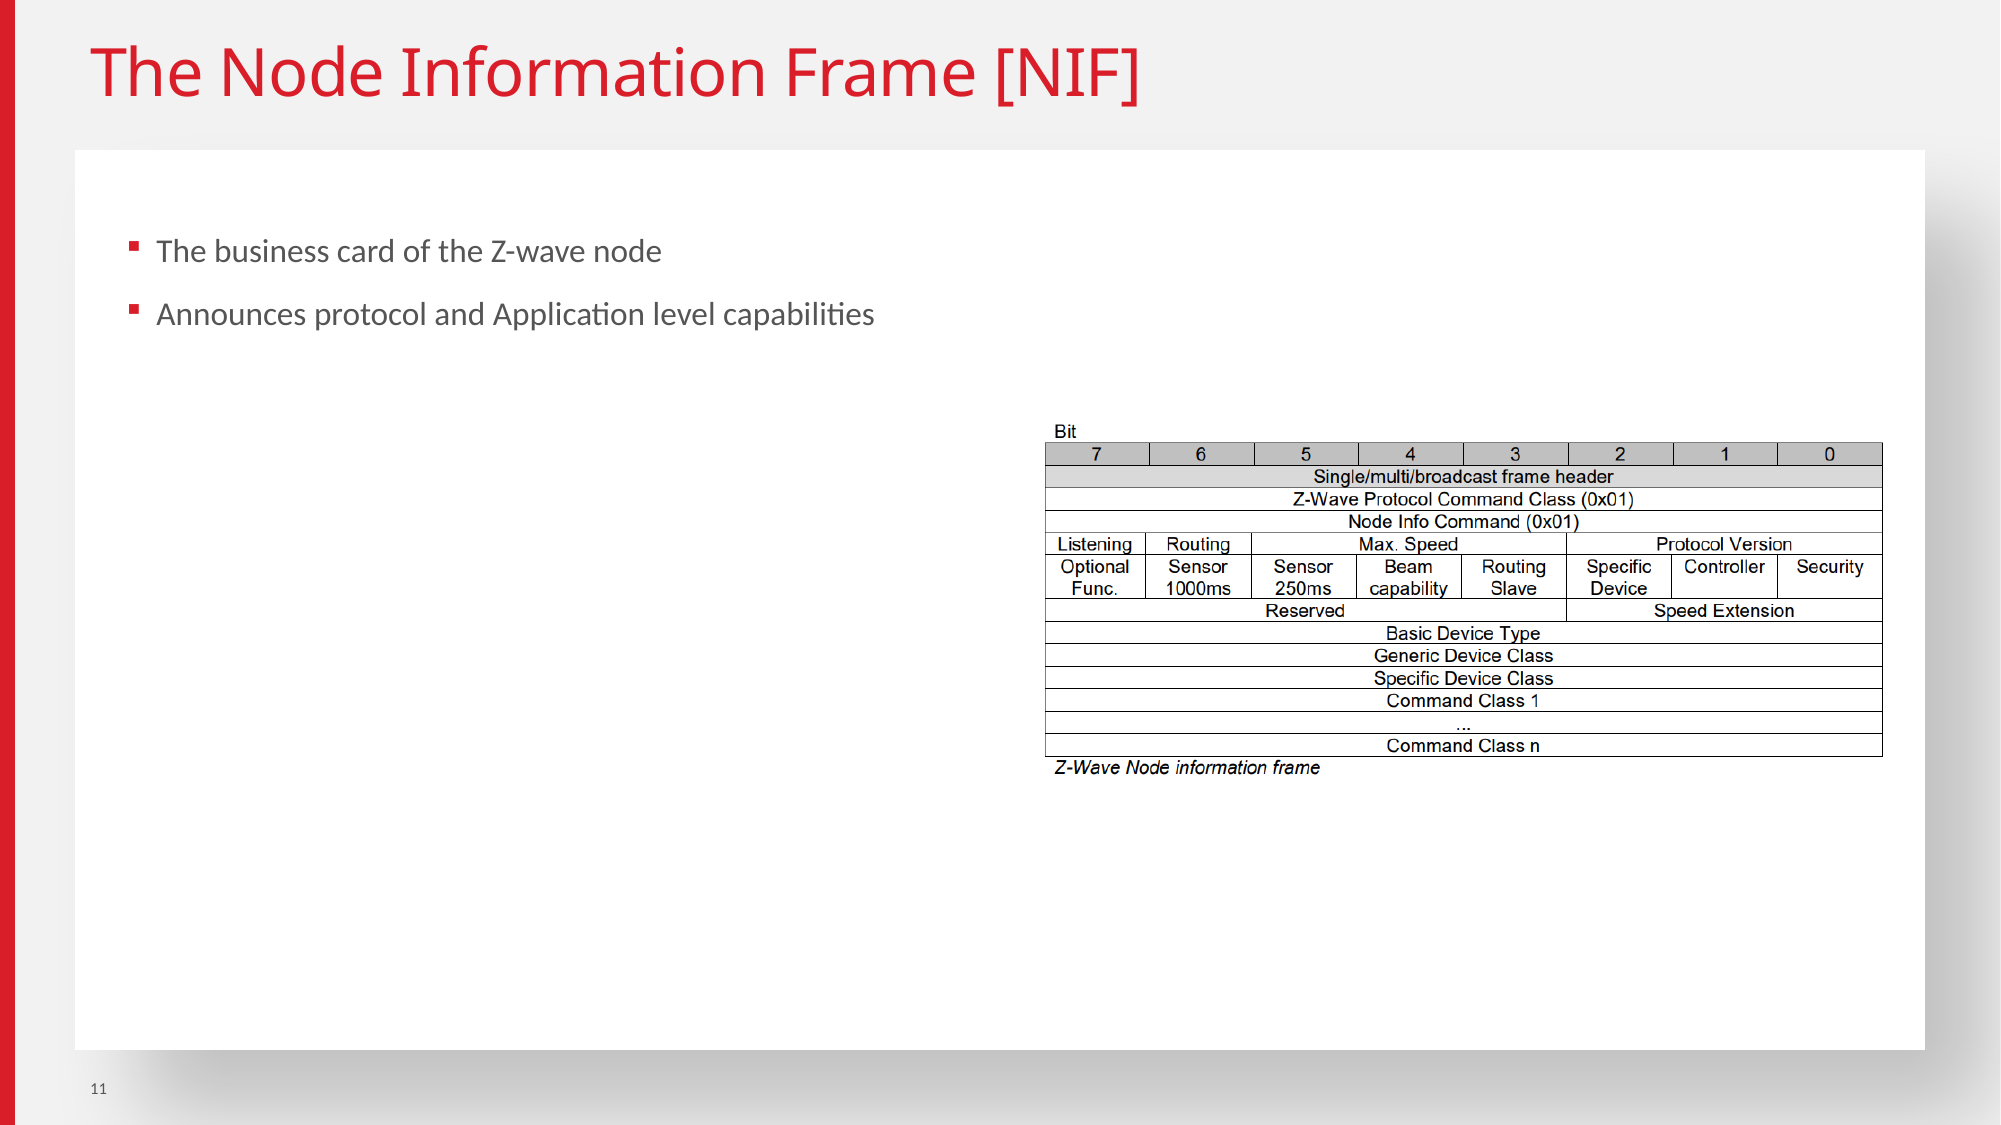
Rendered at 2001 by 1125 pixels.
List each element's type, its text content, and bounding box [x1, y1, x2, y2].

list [1037, 415, 1887, 785]
title The Node Information Frame [NIF] [75, 0, 1925, 150]
list The business card of the Z-wave node Announces protocol and Application level capabilities [111, 224, 963, 975]
slide_number 11 [75, 1050, 128, 1125]
